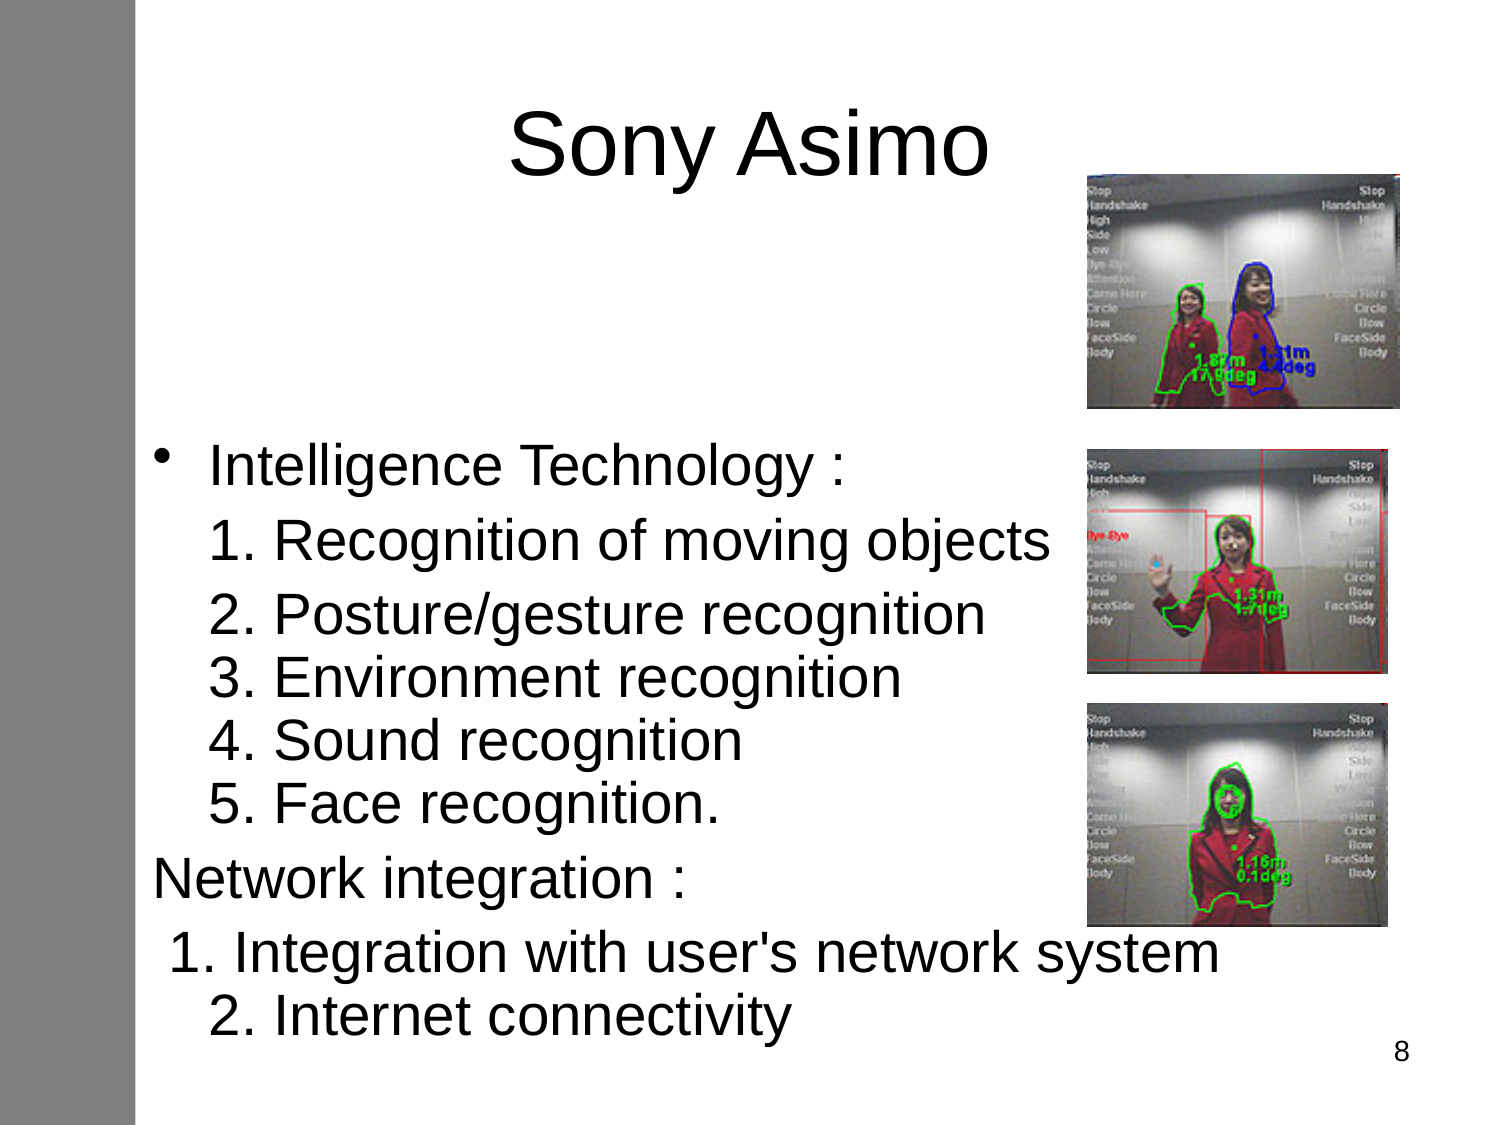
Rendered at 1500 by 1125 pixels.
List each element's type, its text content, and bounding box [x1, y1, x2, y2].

slide_number 8 [1300, 1024, 1426, 1103]
picture [1087, 449, 1388, 675]
list Intelligence Technology : 1. Recognition of moving objects 2. Posture/gesture recognition 3. Environment recognition 4. Sound recognition 5. Face recognition. Network integration : 1. Integration with user's network system 2. Internet connectivity [137, 427, 1300, 1103]
picture [1087, 702, 1388, 928]
title Sony Asimo [75, 45, 1425, 233]
picture [1087, 174, 1401, 409]
